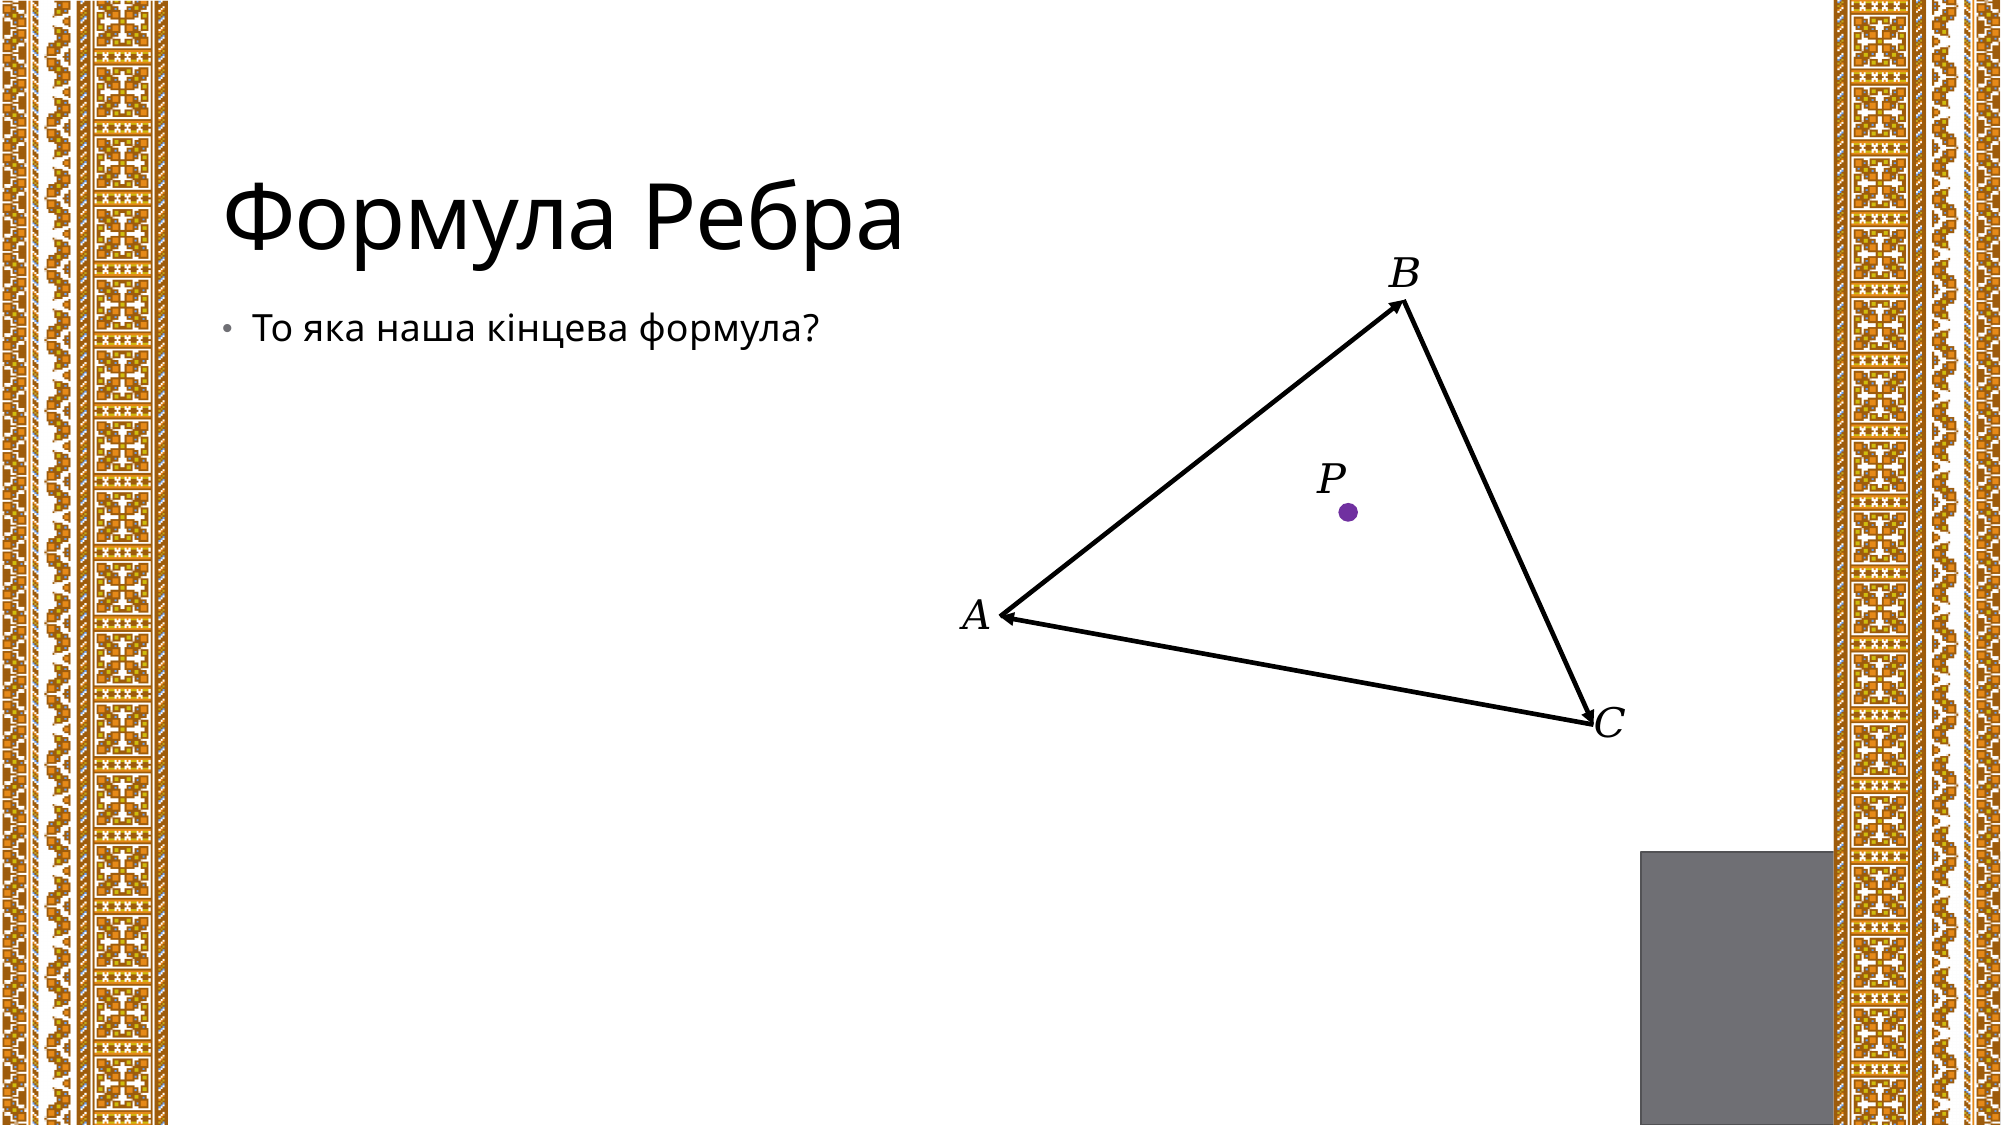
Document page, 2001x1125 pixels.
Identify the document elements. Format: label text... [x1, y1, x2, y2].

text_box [999, 616, 1594, 725]
picture [1834, 1, 2001, 1124]
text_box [999, 299, 1398, 612]
title Формула Ребра [206, 60, 1797, 278]
list То яка наша кінцева формула? [206, 299, 848, 1014]
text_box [1403, 299, 1594, 613]
picture [1, 2, 168, 1124]
